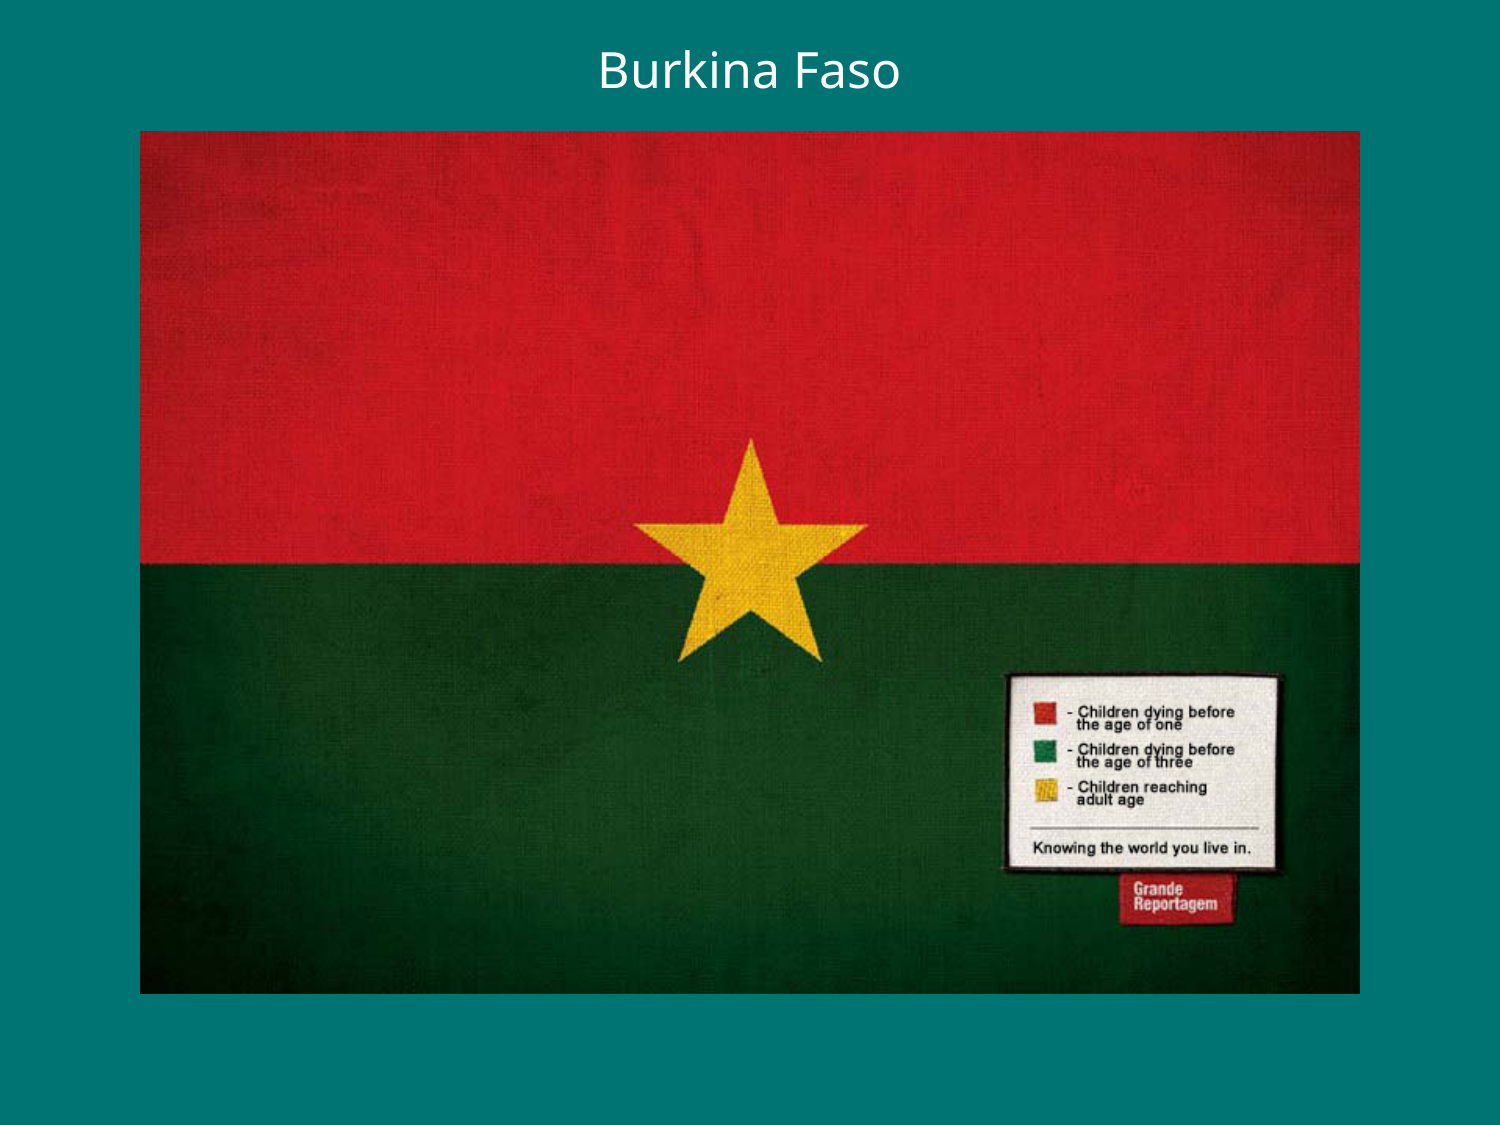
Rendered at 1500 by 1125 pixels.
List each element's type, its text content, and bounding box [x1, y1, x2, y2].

picture [140, 131, 1360, 994]
text_box Burkina Faso [424, 30, 1075, 106]
